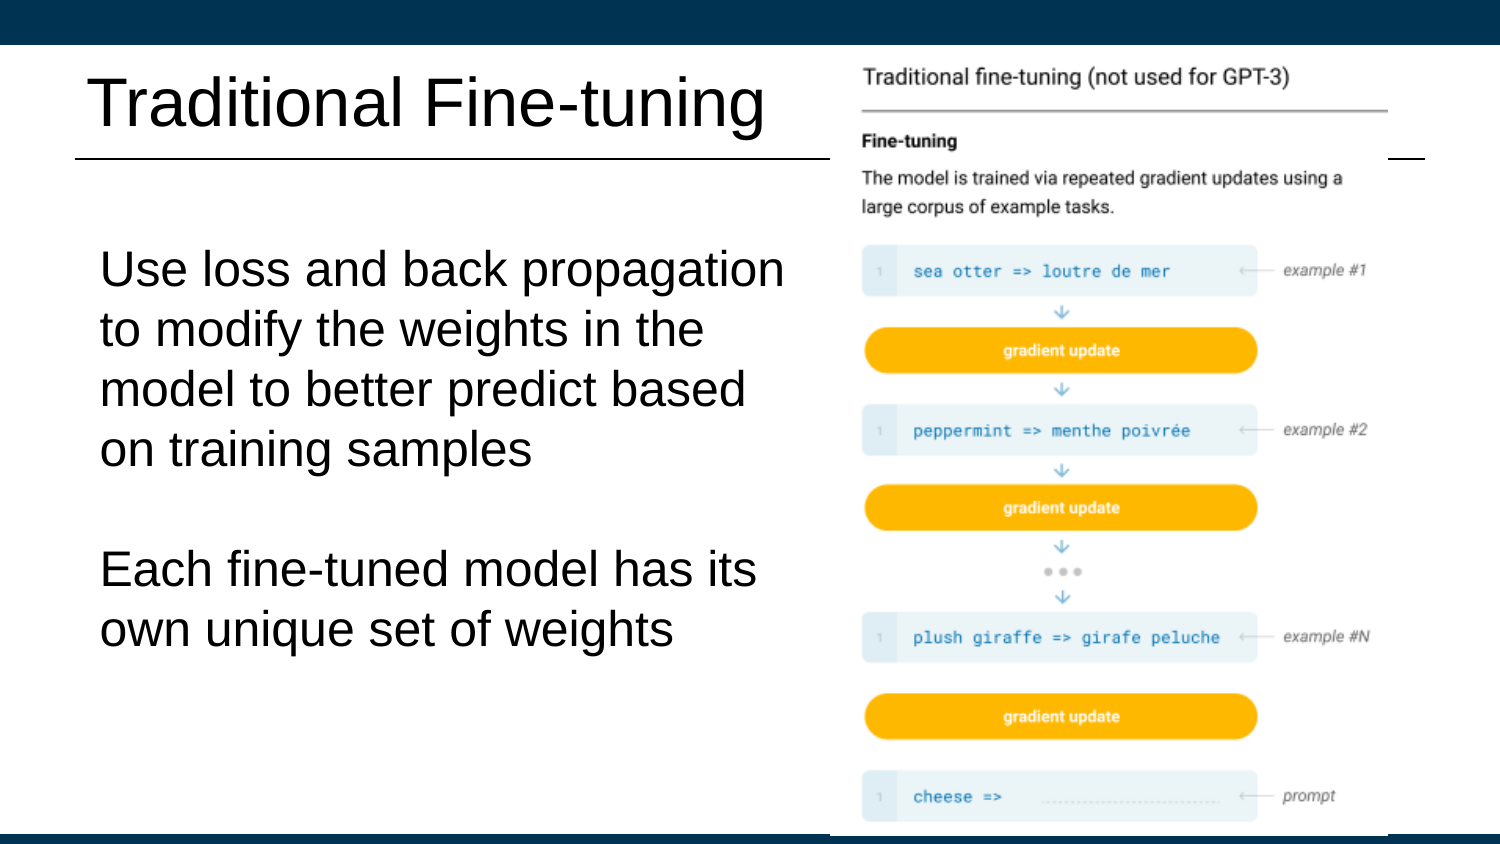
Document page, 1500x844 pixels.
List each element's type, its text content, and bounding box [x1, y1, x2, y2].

title Traditional Fine-tuning [75, 28, 1425, 169]
picture [830, 46, 1388, 836]
text_box Use loss and back propagation to modify the weights in the model to better predict based on training samples Each fine-tuned model has its own unique set of weights [84, 221, 814, 672]
